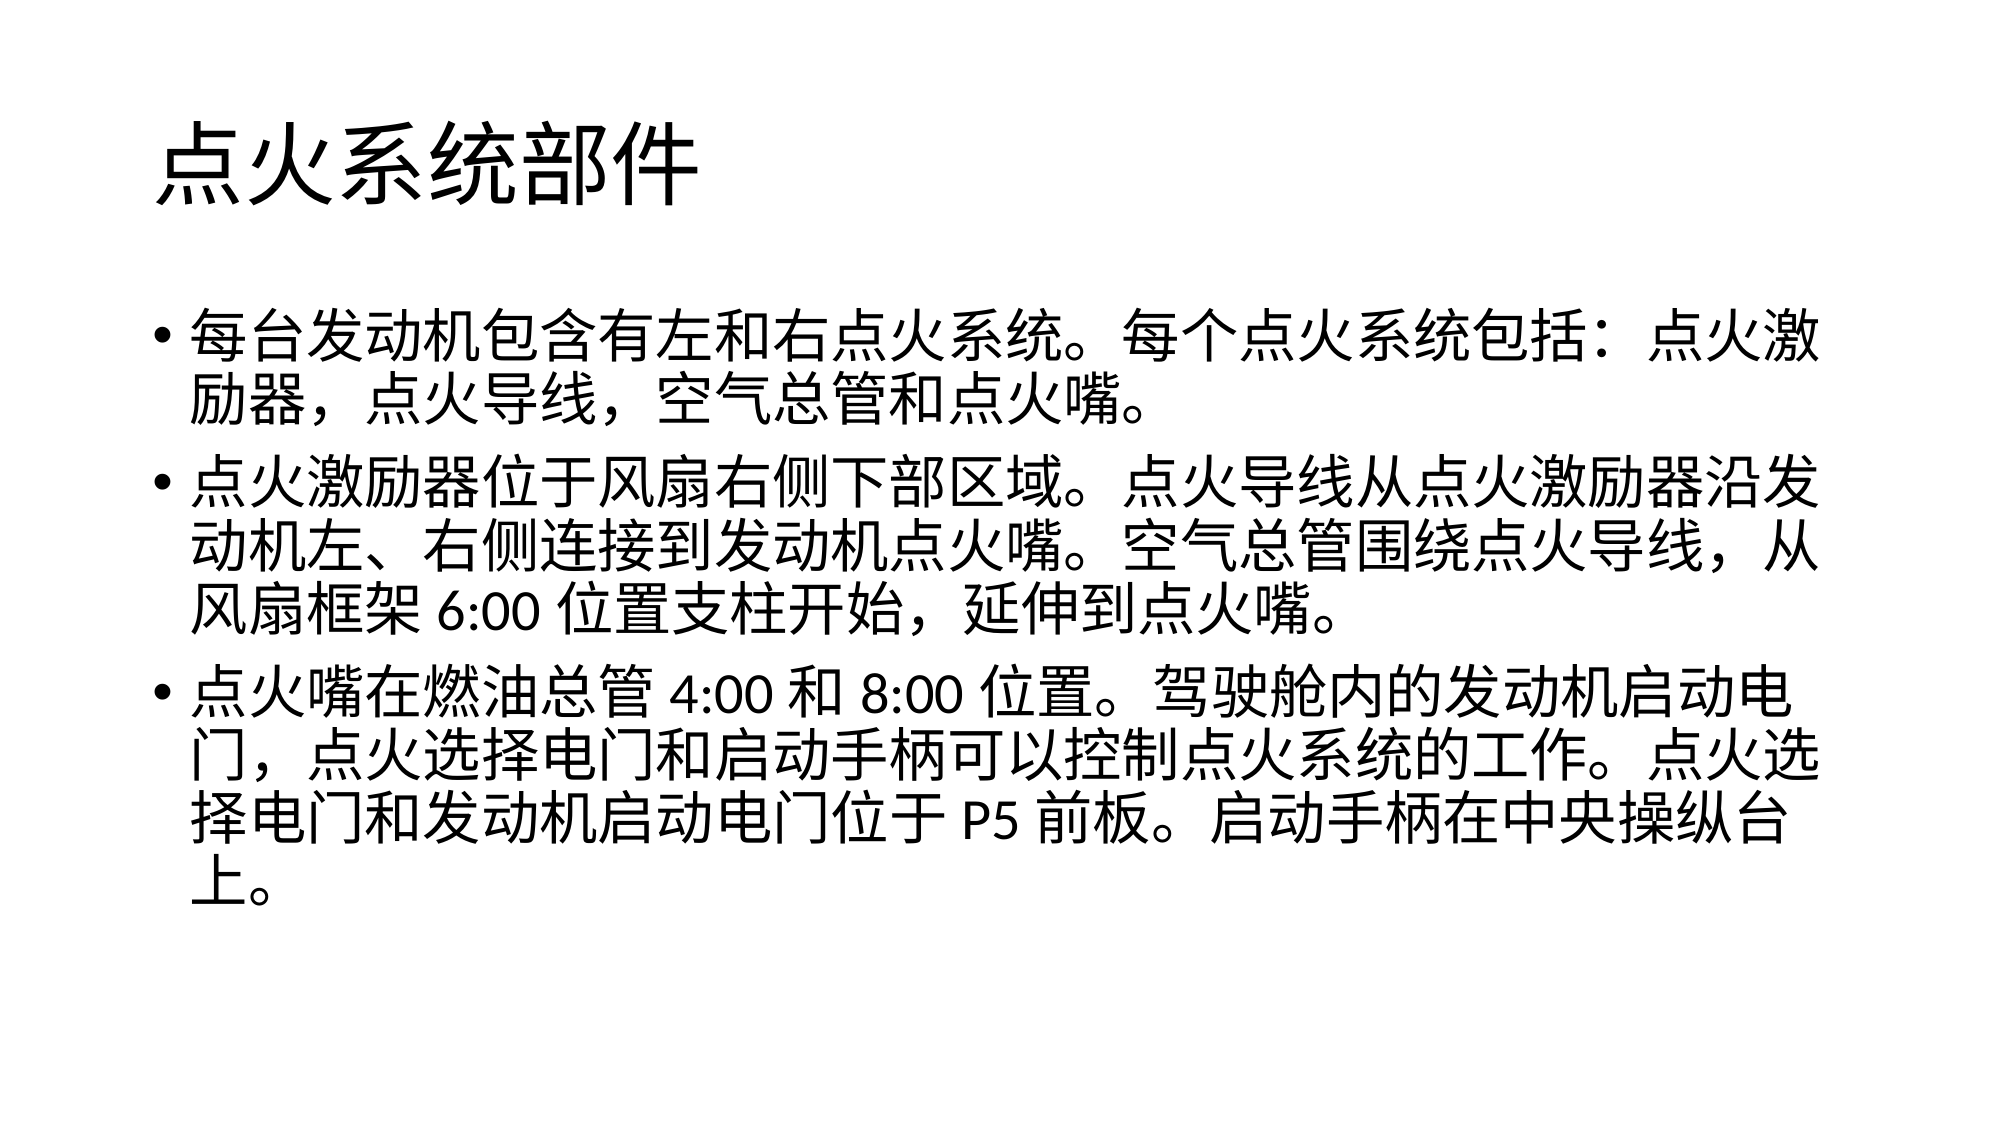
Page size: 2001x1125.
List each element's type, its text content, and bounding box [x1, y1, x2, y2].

list 每台发动机包含有左和右点火系统。每个点火系统包括：点火激励器，点火导线，空气总管和点火嘴。 点火激励器位于风扇右侧下部区域。点火导线从点火激励器沿发动机左、右侧连接到发动机点火嘴。空气总管围绕点火导线，从风扇框架6:00位置支柱开始，延伸到点火嘴。 点火嘴在燃油总管4:00和8:00位置。驾驶舱内的发动机启动电门，点火选择电门和启动手柄可以控制点火系统的工作。点火选择电门和发动机启动电门位于P5前板。启动手柄在中央操纵台上。 [137, 299, 1863, 1014]
title 点火系统部件 [137, 59, 1863, 278]
